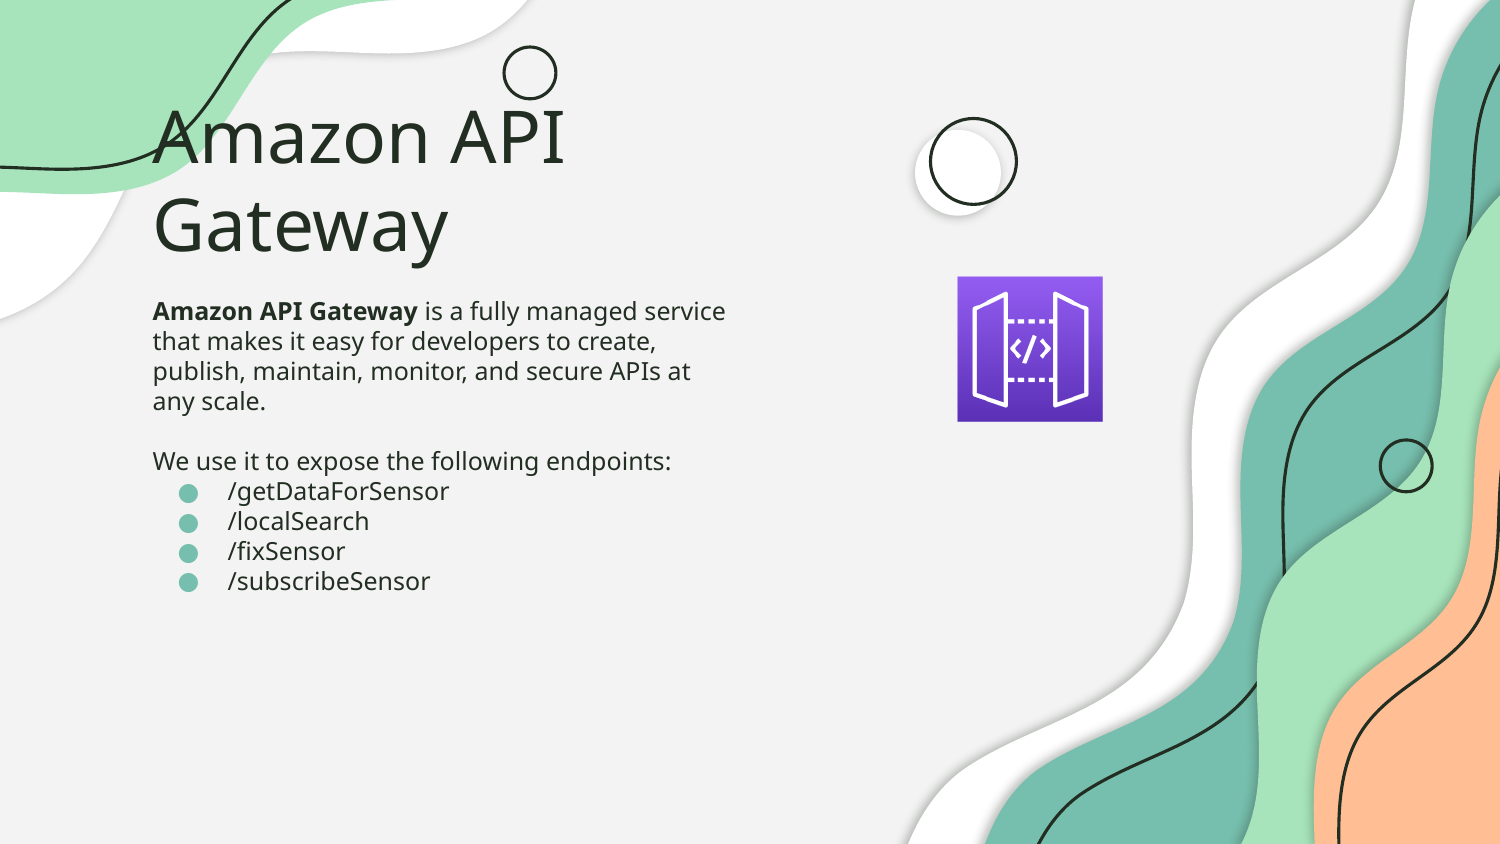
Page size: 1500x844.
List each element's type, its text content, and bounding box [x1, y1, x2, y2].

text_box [914, 118, 1017, 216]
list Amazon API Gateway is a fully managed service that makes it easy for developers to create, publish, maintain, monitor, and secure APIs at any scale. We use it to expose the following endpoints: /getDataForSensor /localSearch /fixSensor /subscribeSensor [137, 280, 750, 621]
title Amazon API Gateway [137, 170, 888, 281]
picture [957, 276, 1104, 423]
